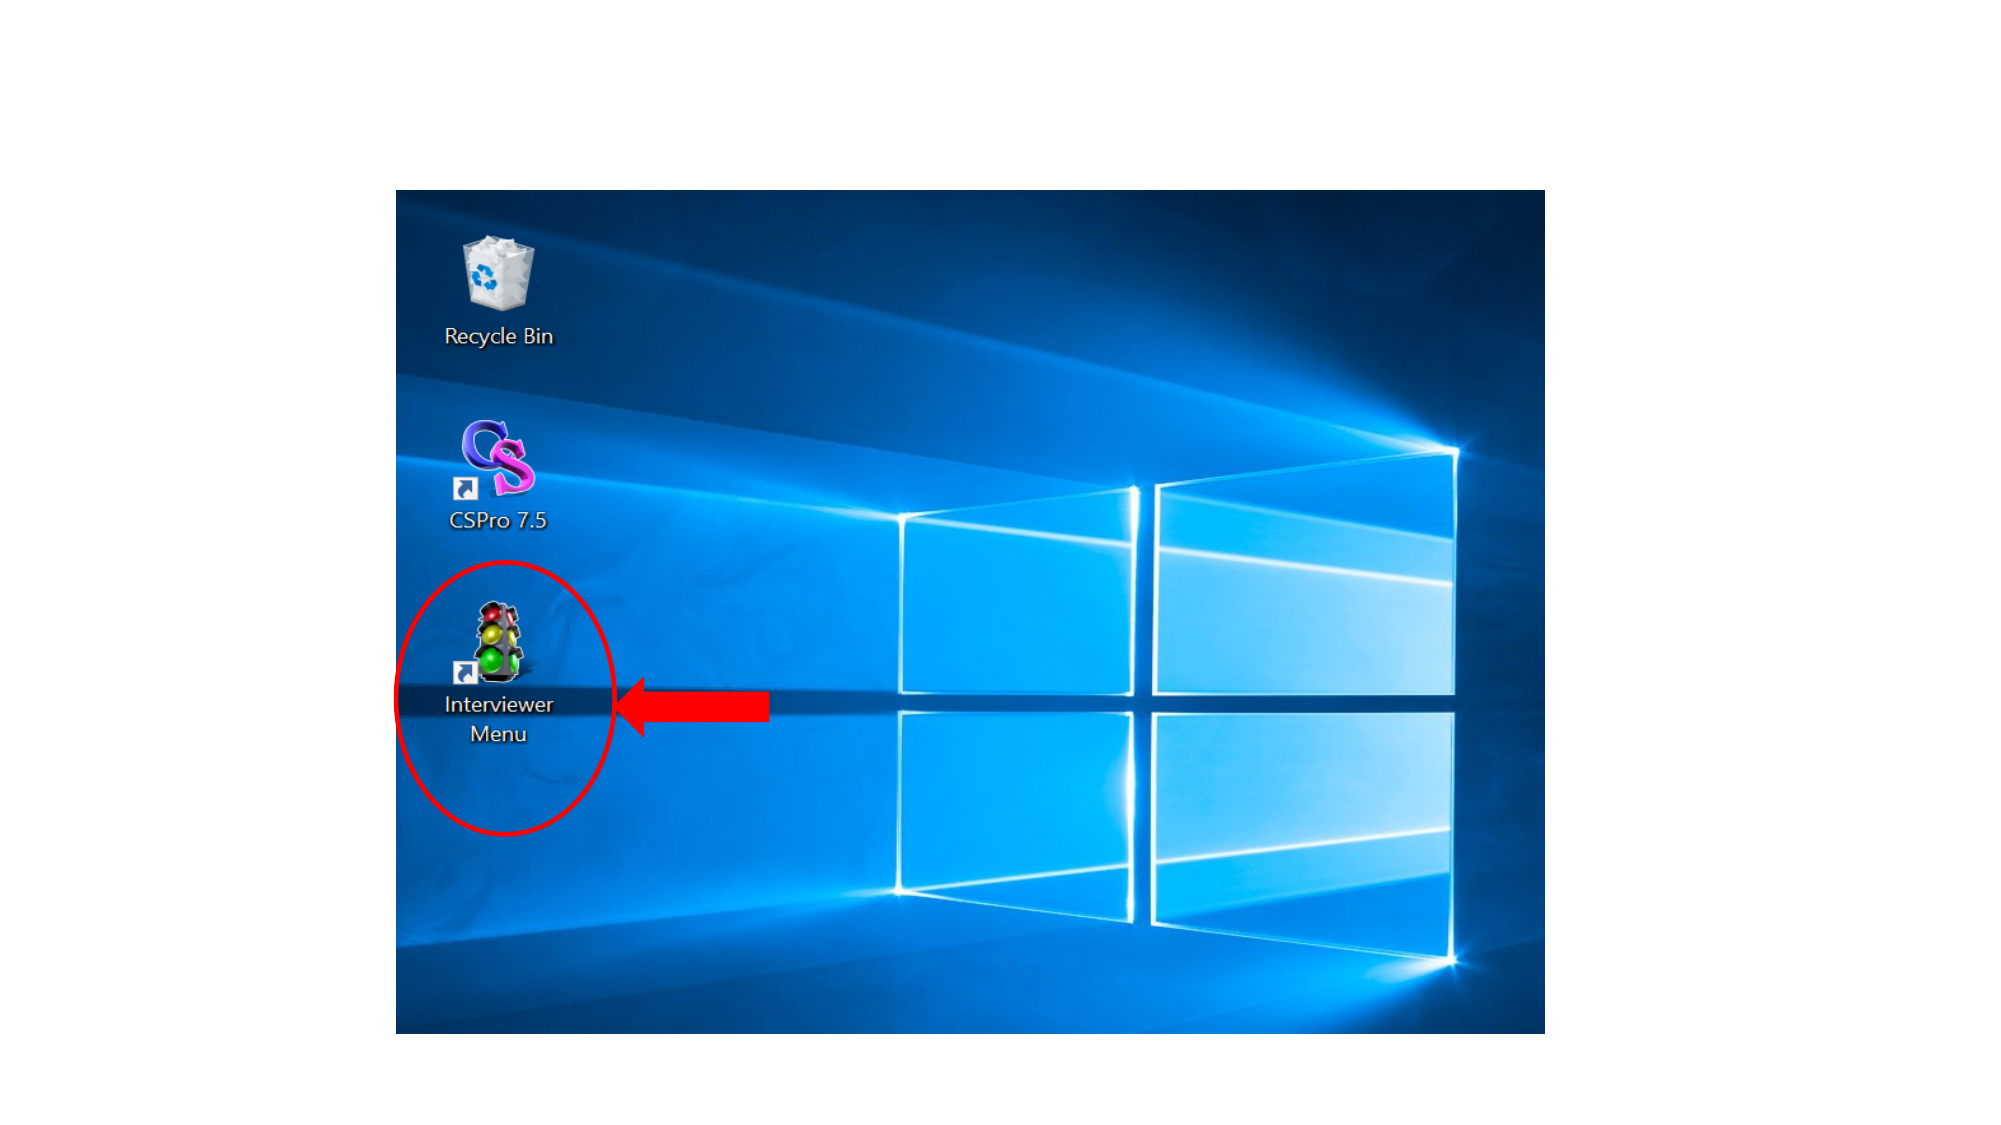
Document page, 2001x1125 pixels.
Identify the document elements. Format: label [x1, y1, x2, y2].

picture [396, 190, 1545, 1034]
